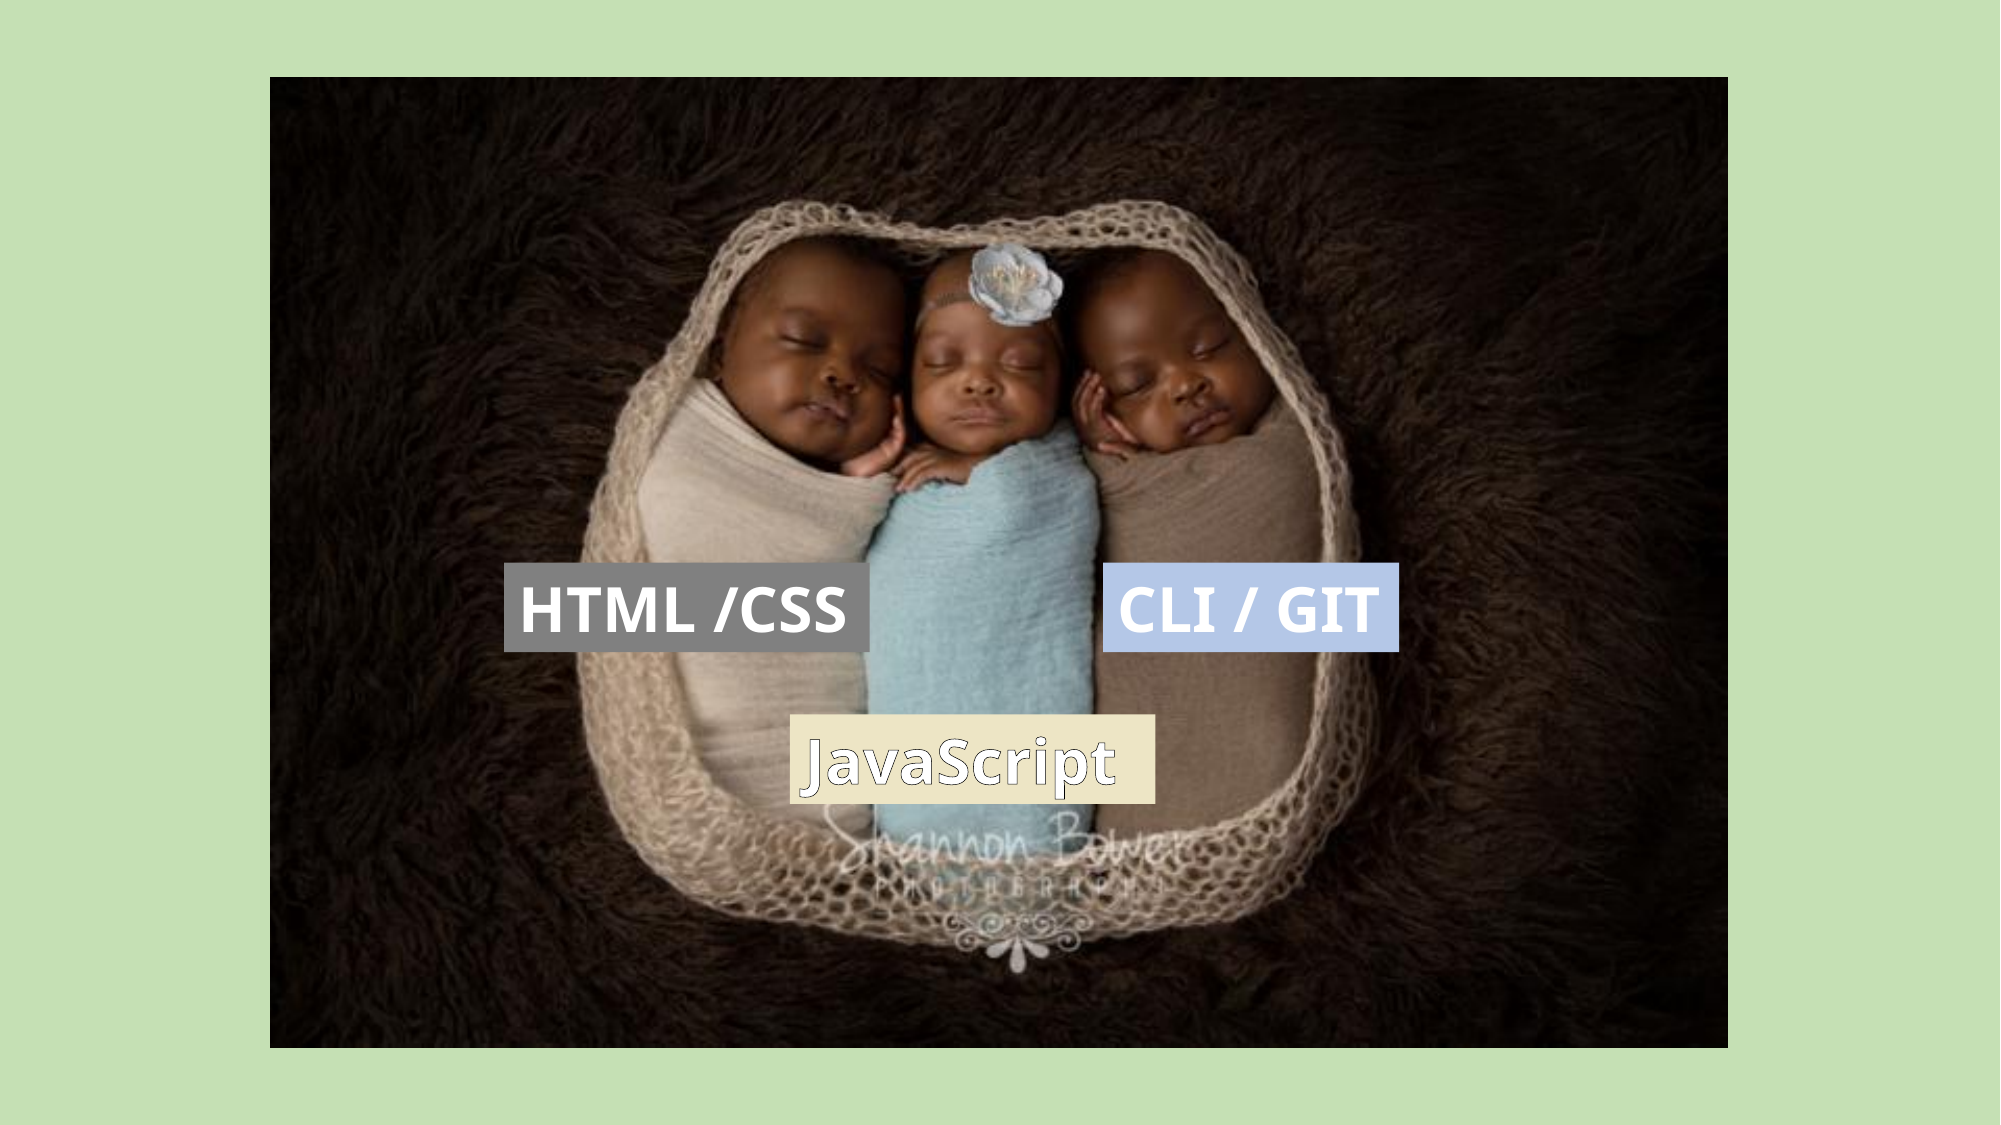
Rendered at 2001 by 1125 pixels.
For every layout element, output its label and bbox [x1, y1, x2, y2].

picture [270, 77, 1728, 1048]
